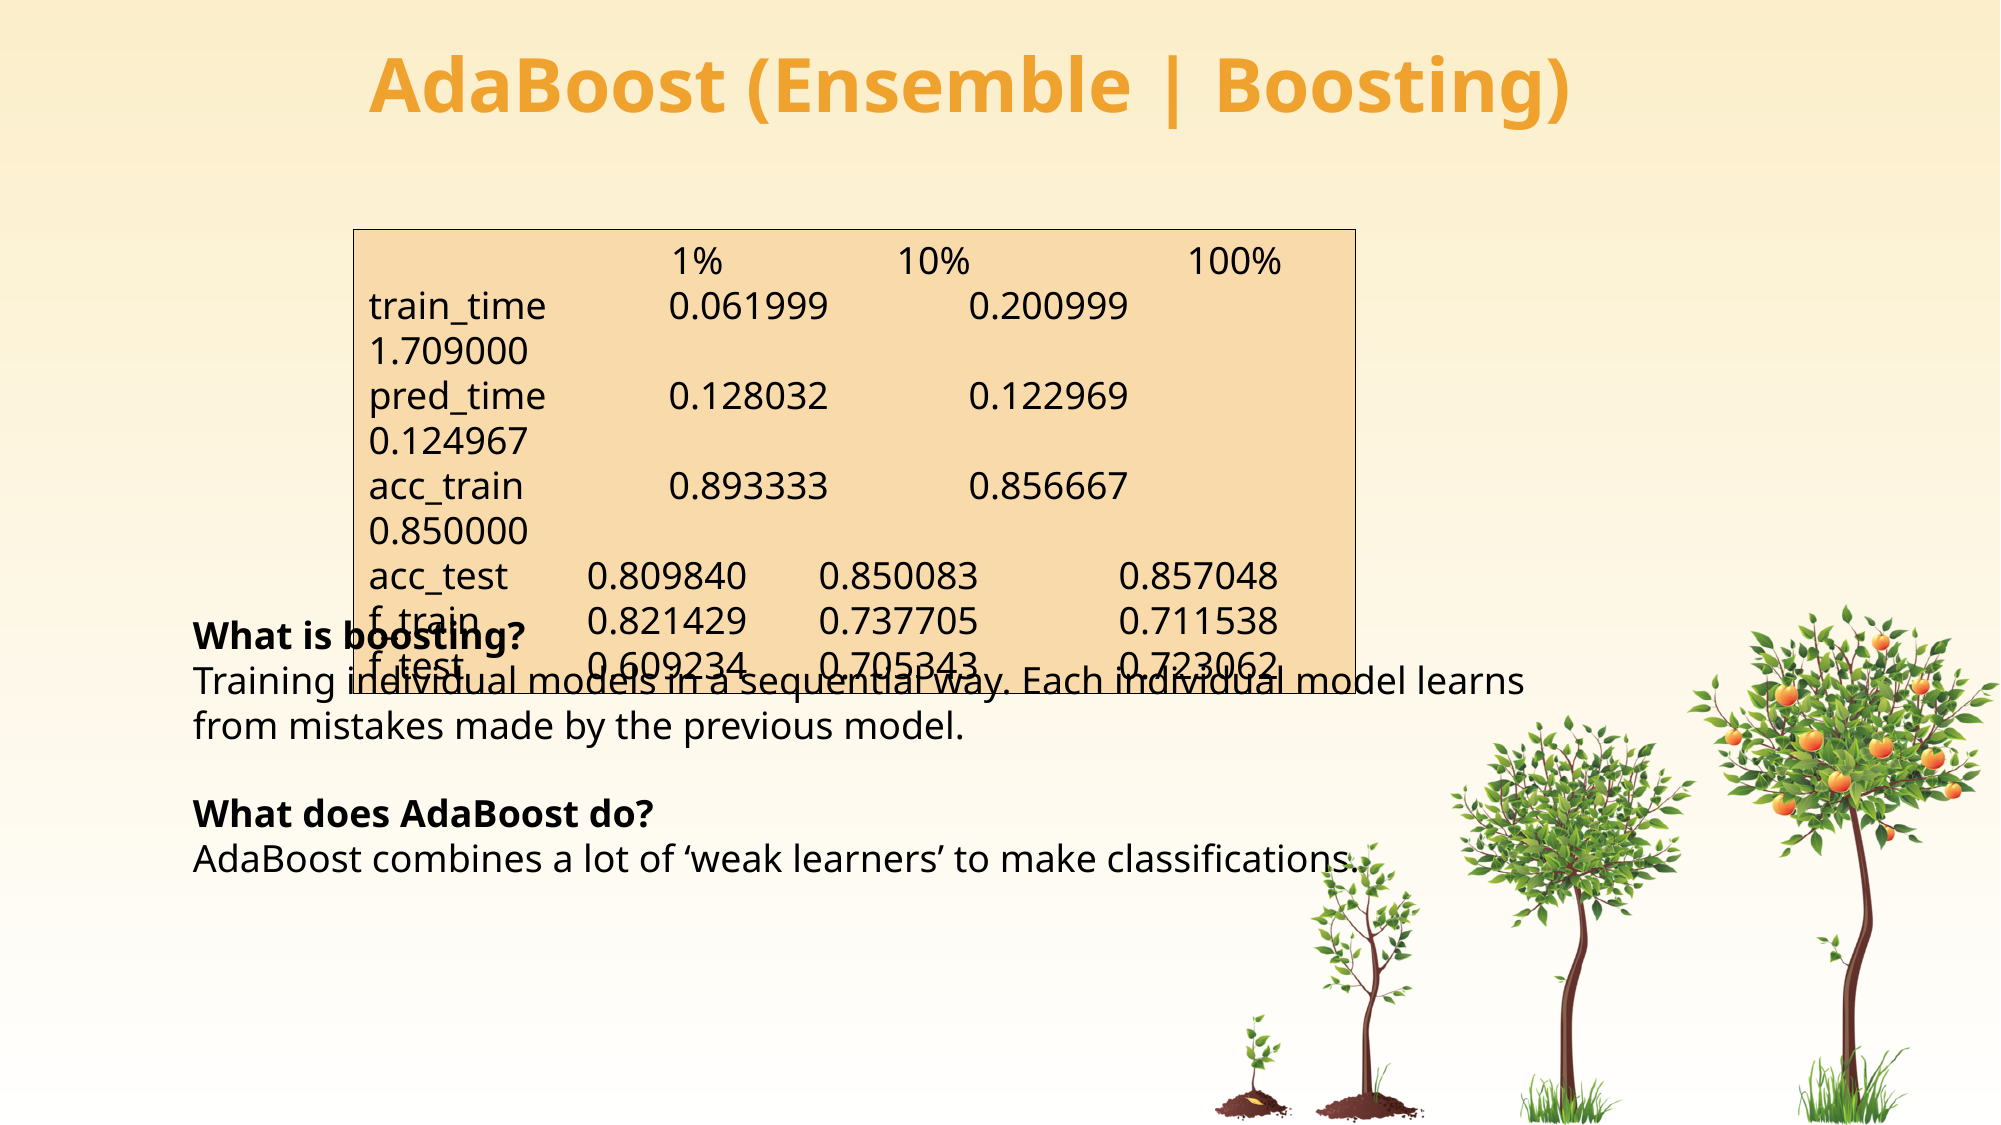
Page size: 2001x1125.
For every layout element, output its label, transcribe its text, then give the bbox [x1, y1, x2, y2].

text_box What is boosting? Training individual models in a sequential way. Each individual model learns from mistakes made by the previous model. [178, 604, 1214, 755]
text_box 1% 10% 100% train_time 0.061999 0.200999 1.709000 pred_time 0.128032 0.122969 0.124967 acc_train 0.893333 0.856667 0.850000 acc_test 0.809840 0.850083 0.857048 f_train 0.821429 0.737705 0.711538 f_test 0.609234 0.705343 0.723062 [353, 229, 1356, 604]
title AdaBoost (Ensemble | Boosting) [265, 29, 1676, 233]
text_box What does AdaBoost do? AdaBoost combines a lot of ‘weak learners’ to make classifications. [178, 782, 1210, 888]
picture [1215, 604, 2000, 1125]
